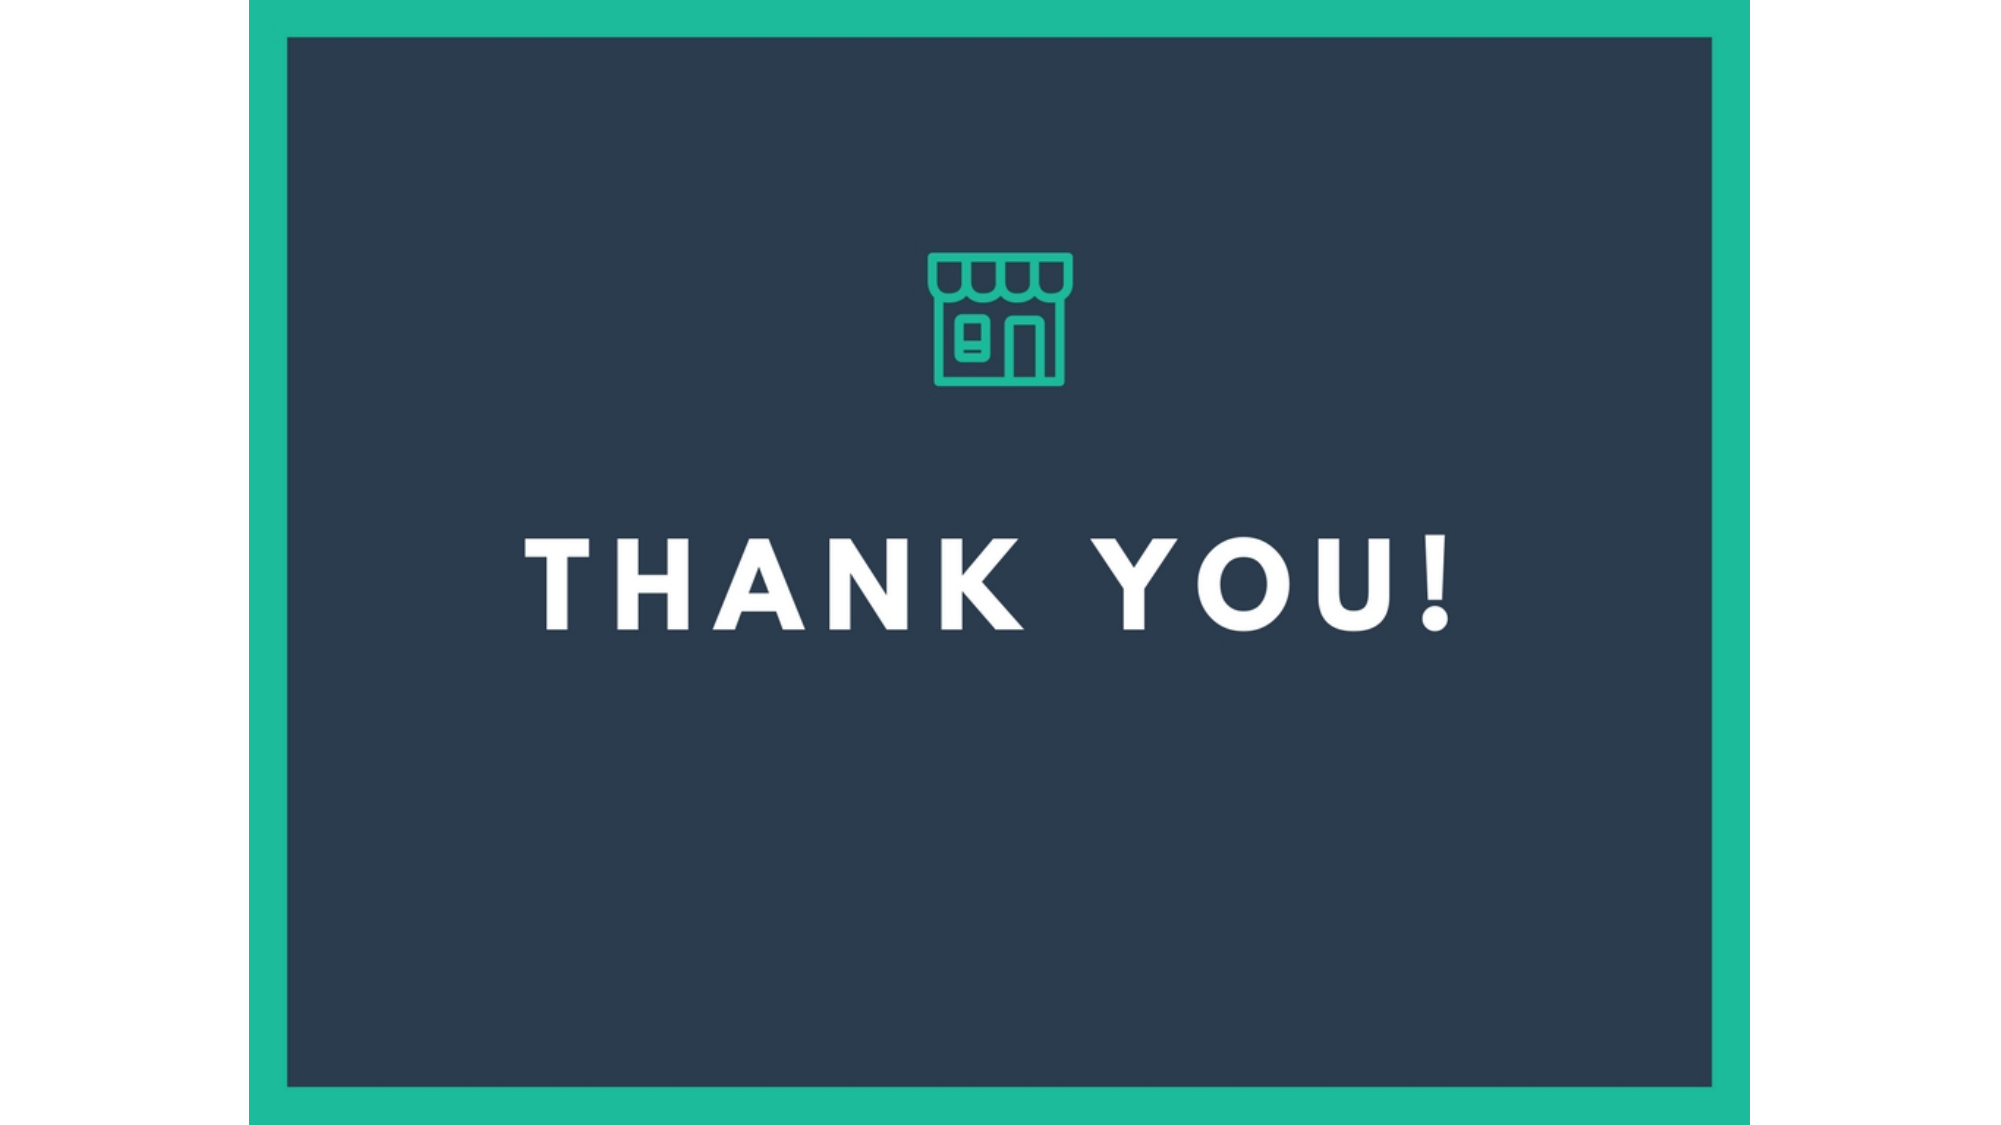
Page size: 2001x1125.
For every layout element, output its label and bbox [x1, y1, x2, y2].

picture [249, 0, 1750, 1125]
